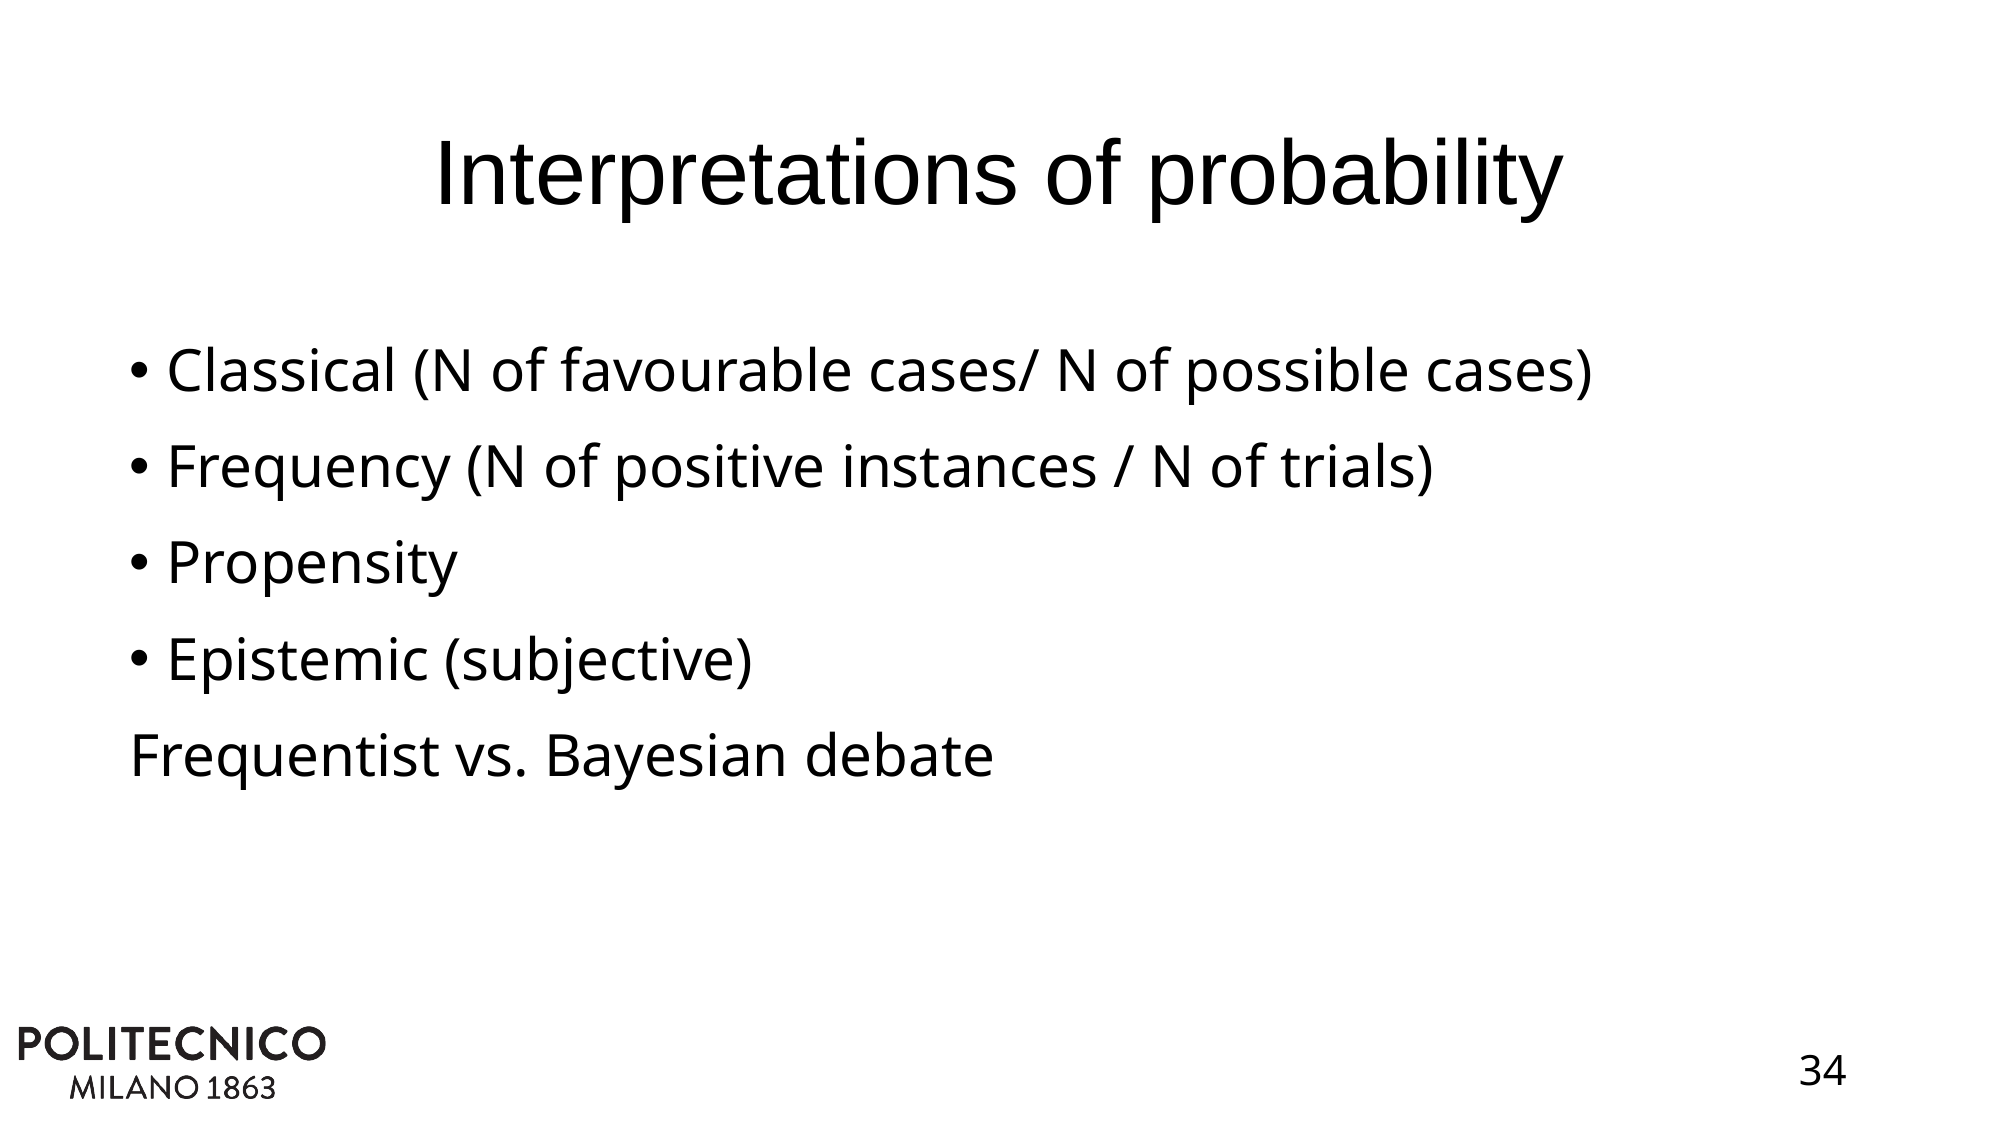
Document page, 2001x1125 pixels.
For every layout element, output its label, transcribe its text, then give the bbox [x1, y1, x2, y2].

list Classical (N of favourable cases/ N of possible cases) Frequency (N of positive instances / N of trials) Propensity Epistemic (subjective) Frequentist vs. Bayesian debate [114, 333, 1949, 853]
slide_number 34 [1412, 1042, 1863, 1103]
title Interpretations of probability [137, 59, 1863, 277]
picture [18, 1012, 327, 1099]
